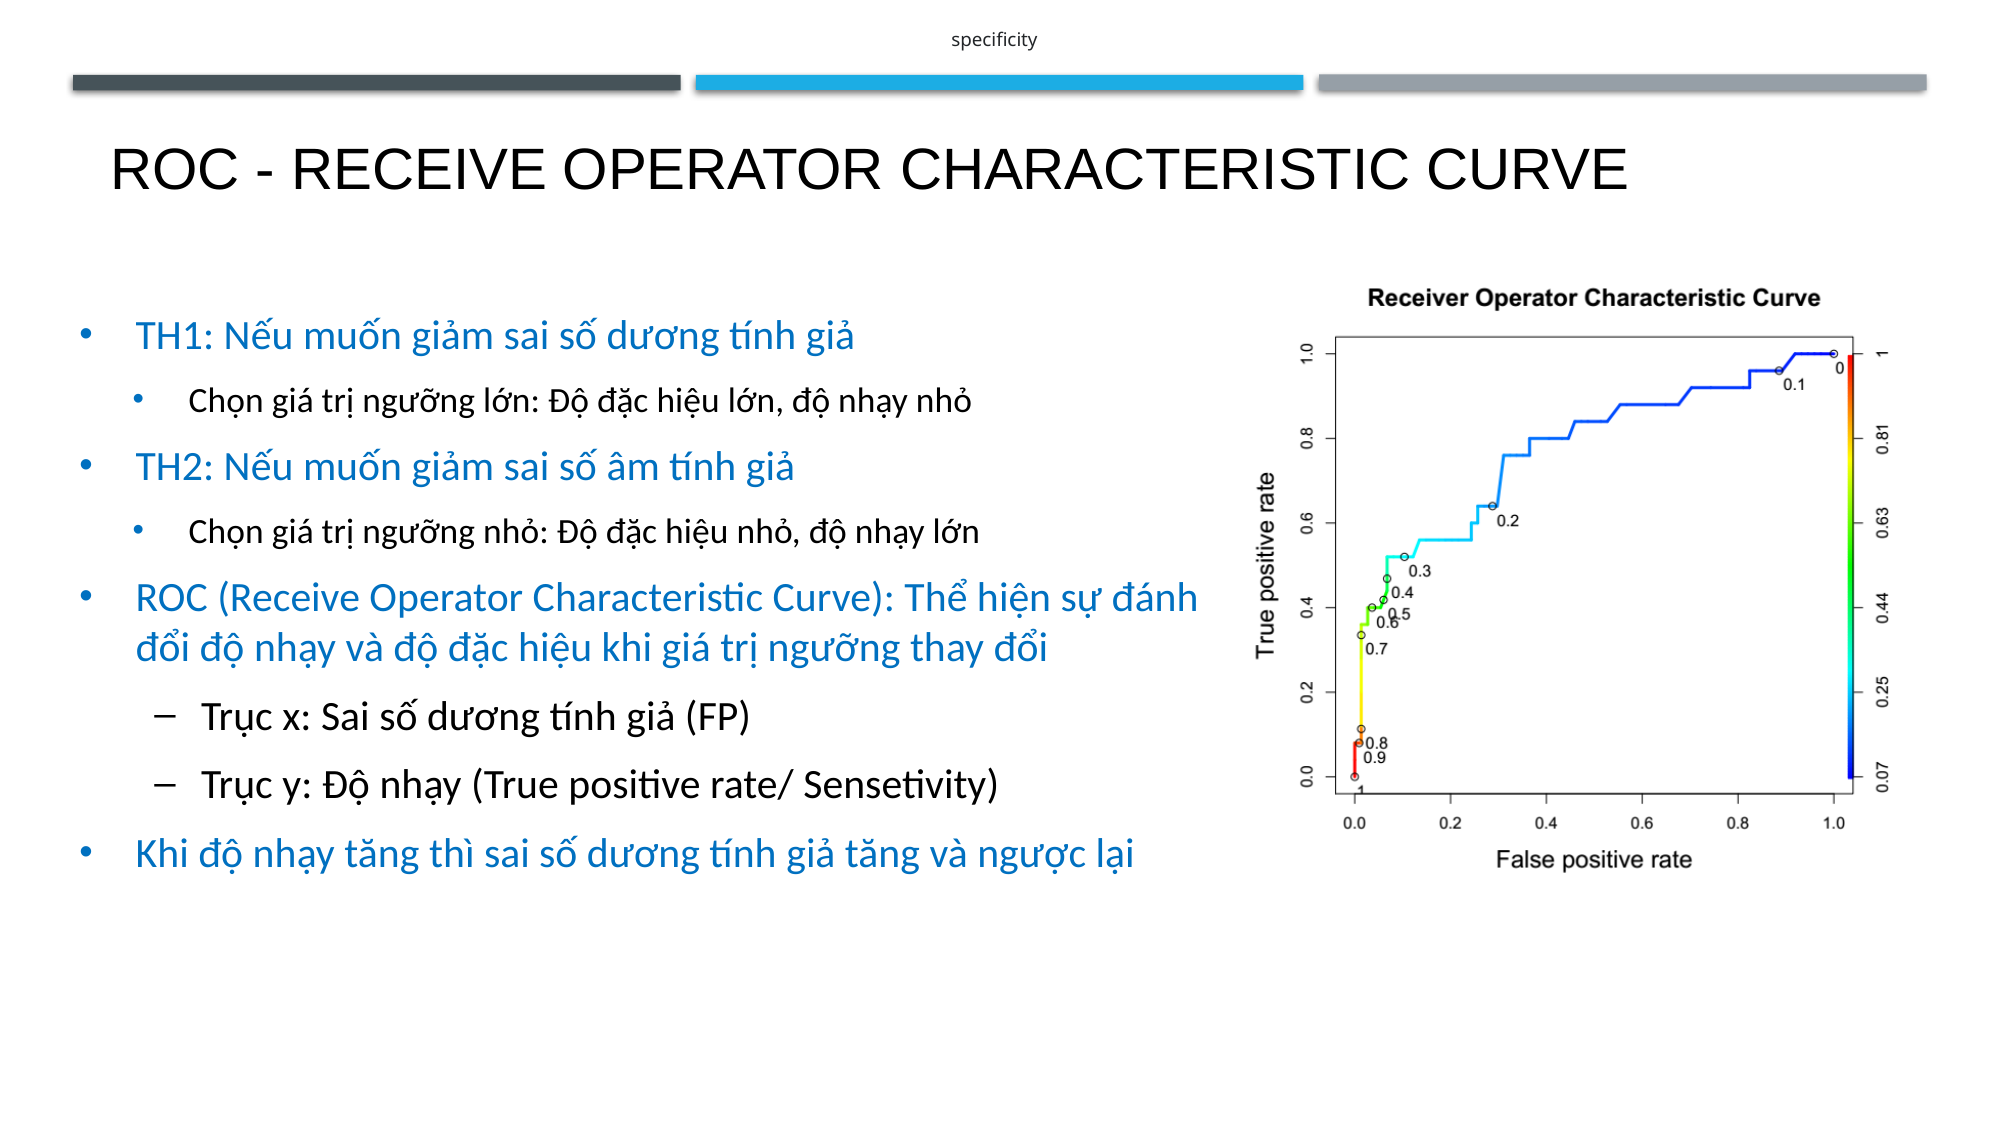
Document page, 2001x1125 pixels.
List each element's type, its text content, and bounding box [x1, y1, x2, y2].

list TH1: Nếu muốn giảm sai số dương tính giả Chọn giá trị ngưỡng lớn: Độ đặc hiệu lớn, độ nhạy nhỏ TH2: Nếu muốn giảm sai số âm tính giả Chọn giá trị ngưỡng nhỏ: Độ đặc hiệu nhỏ, độ nhạy lớn ROC (Receive Operator Characteristic Curve): Thể hiện sự đánh đổi độ nhạy và độ đặc hiệu khi giá trị ngưỡng thay đổi Trục x: Sai số dương tính giả (FP) Trục y: Độ nhạy (True positive rate/ Sensetivity) Khi độ nhạy tăng thì sai số dương tính giả tăng và ngược lại [64, 222, 1256, 1098]
title ROC - Receive Operator Characteristic Curve [95, 13, 1905, 209]
text_box specificity [951, 23, 1049, 52]
picture [1236, 267, 1941, 886]
